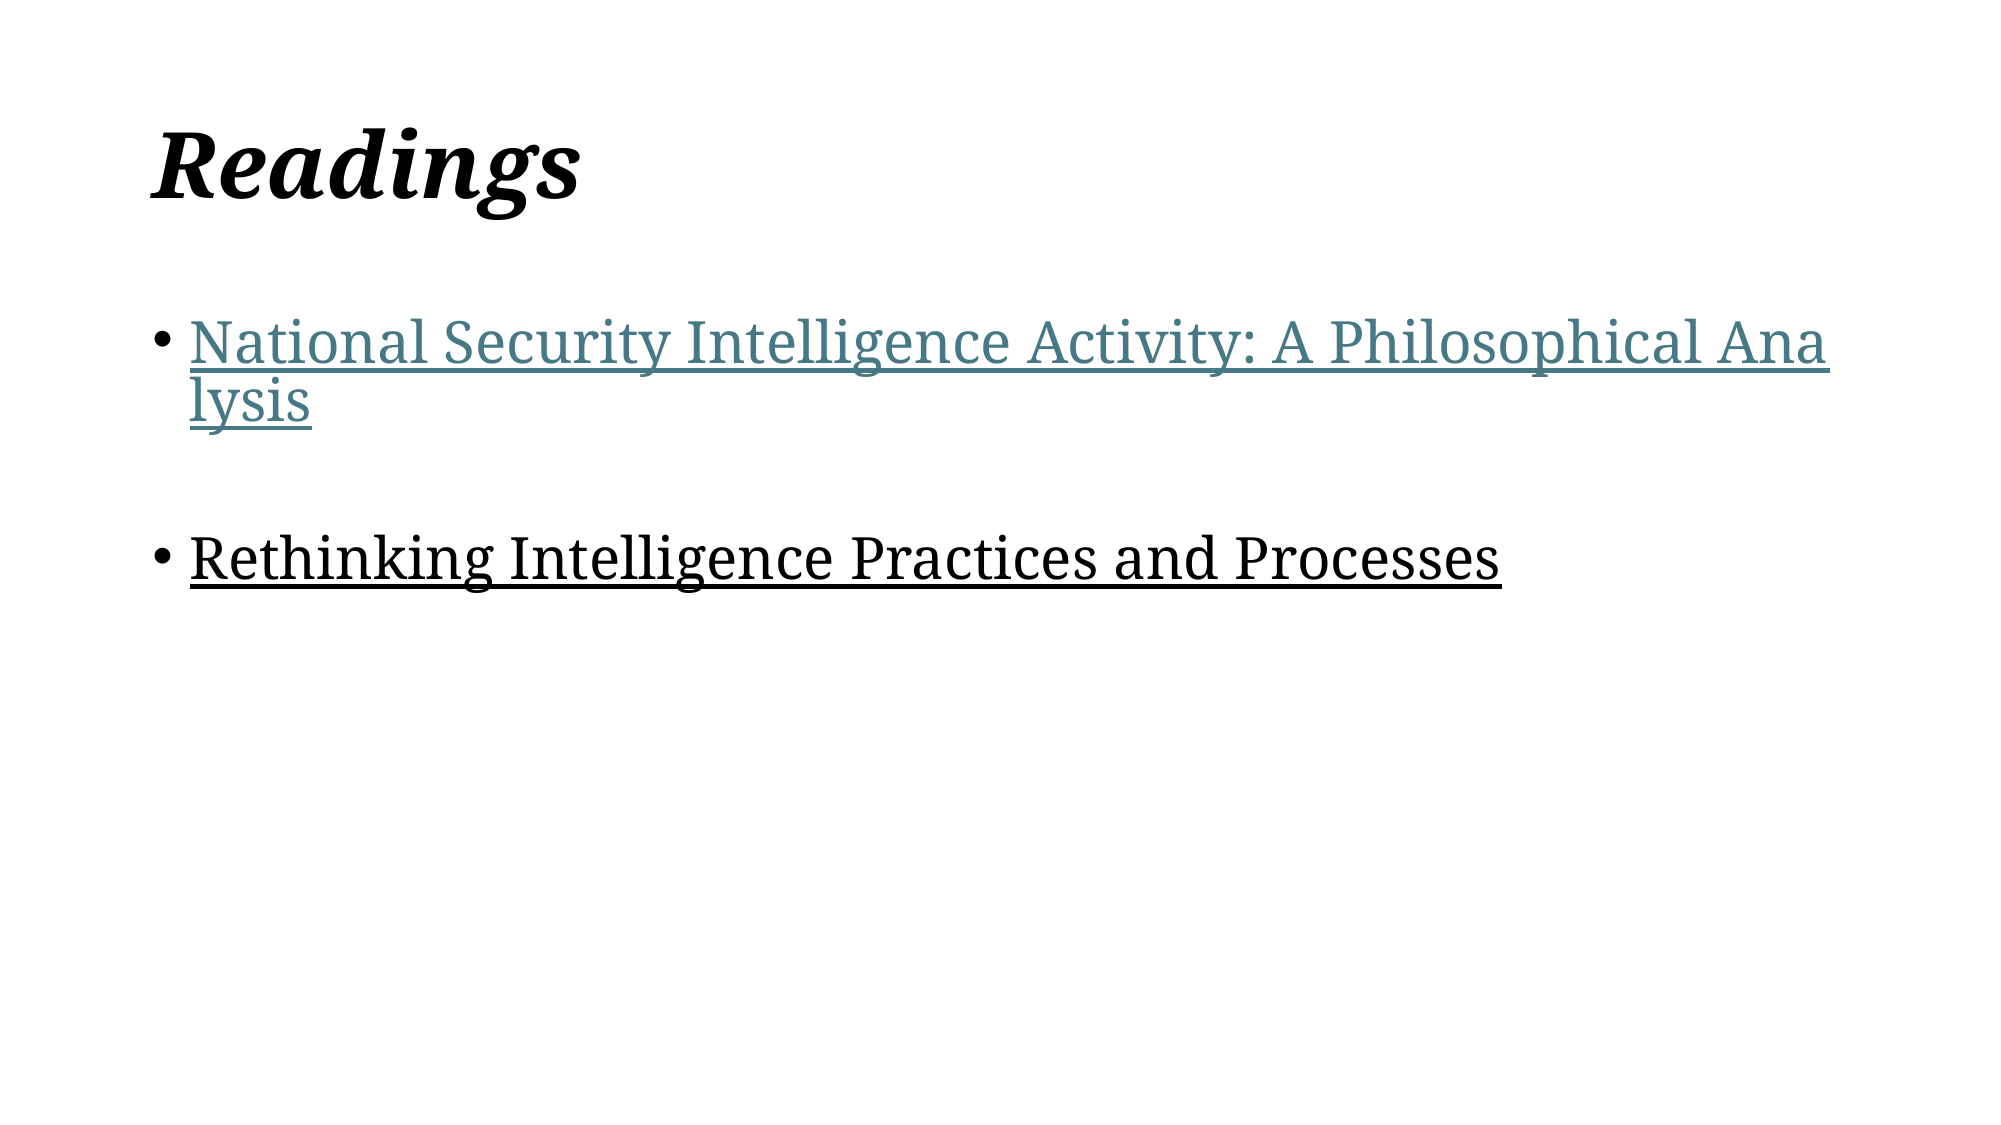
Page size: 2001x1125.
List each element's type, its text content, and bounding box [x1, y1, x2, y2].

list National Security Intelligence Activity: A Philosophical Analysis Rethinking Intelligence Practices and Processes [137, 299, 1863, 1014]
title Readings [137, 59, 1863, 278]
